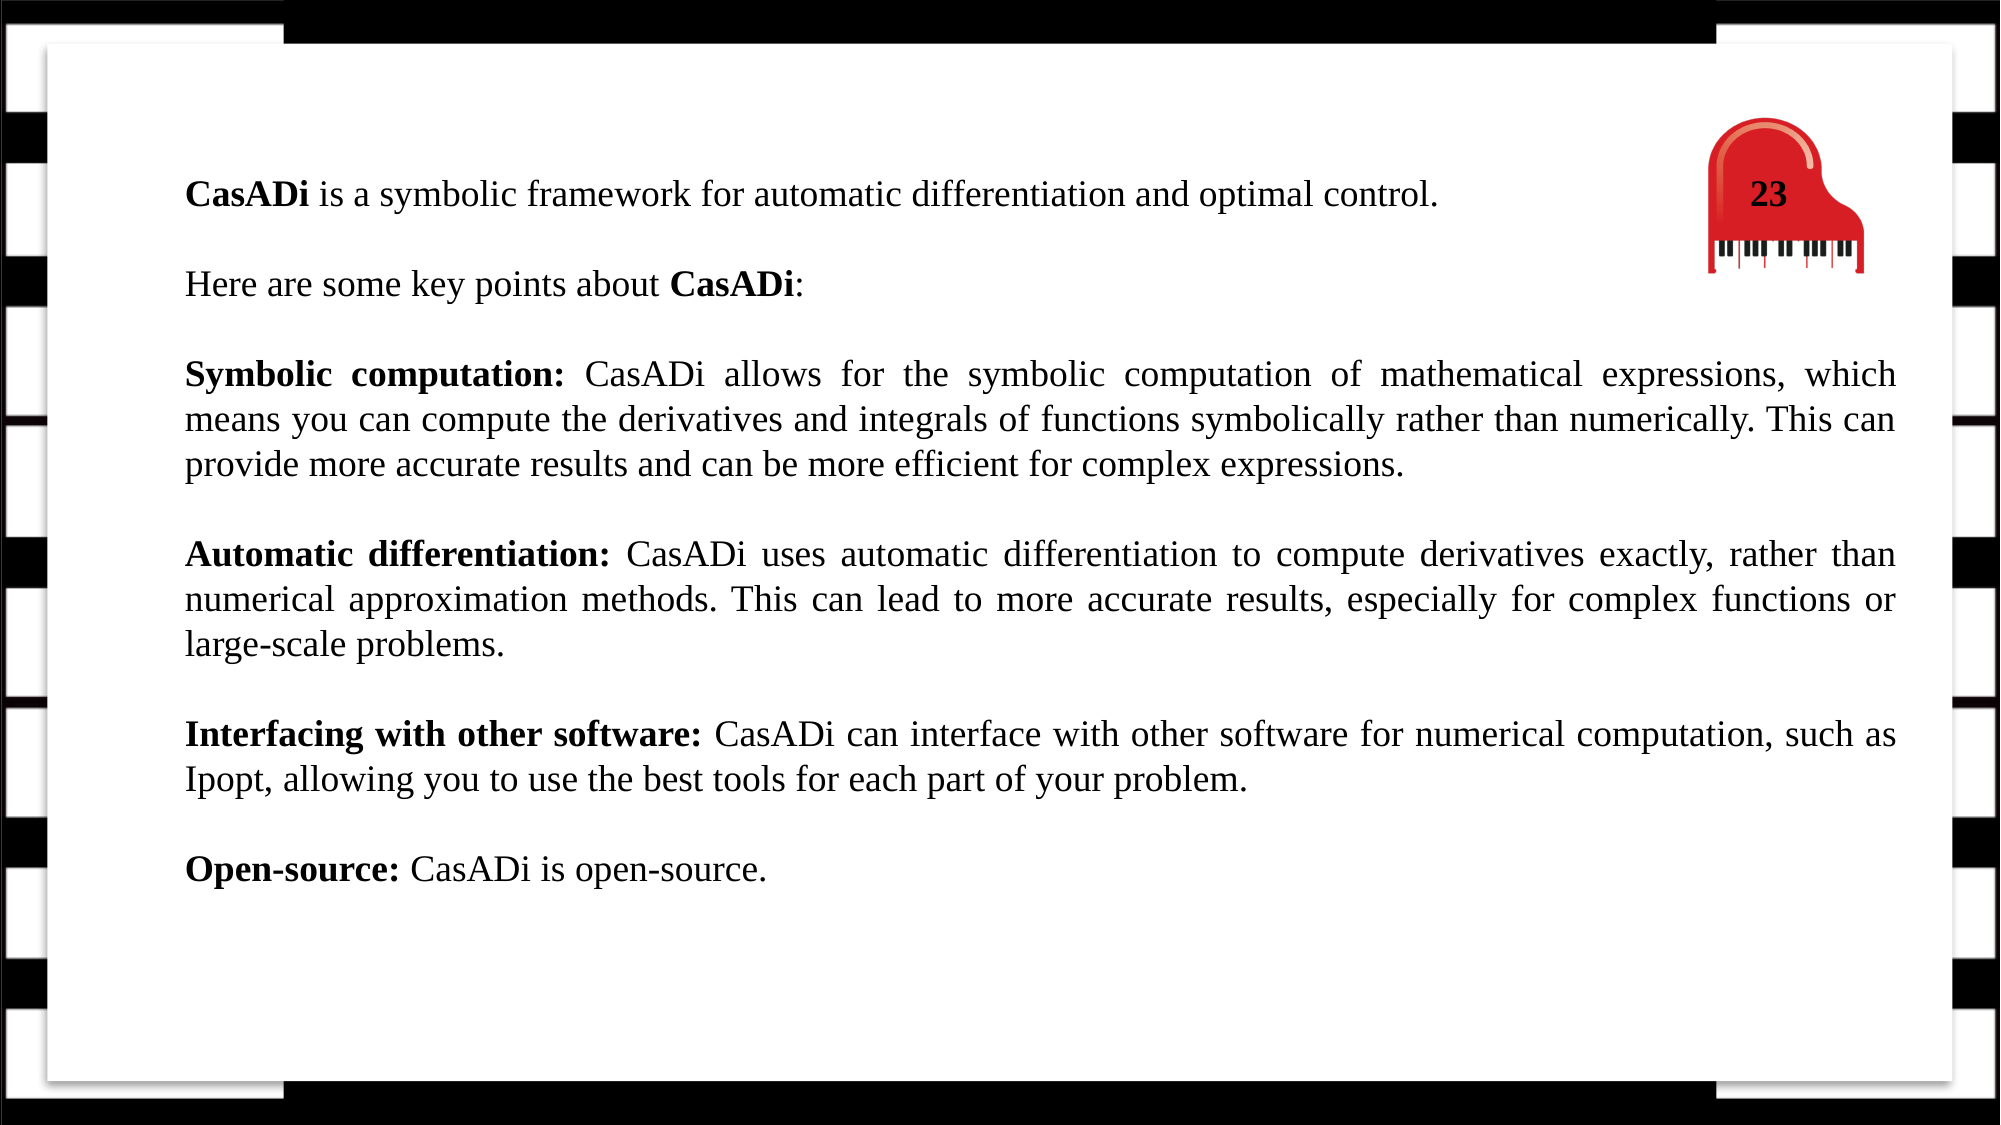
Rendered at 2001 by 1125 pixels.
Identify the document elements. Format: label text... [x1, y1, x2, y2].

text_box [1700, 110, 1872, 282]
text_box CasADi is a symbolic framework for automatic differentiation and optimal control. Here are some key points about CasADi: Symbolic computation: CasADi allows for the symbolic computation of mathematical expressions, which means you can compute the derivatives and integrals of functions symbolically rather than numerically. This can provide more accurate results and can be more efficient for complex expressions. Automatic differentiation: CasADi uses automatic differentiation to compute derivatives exactly, rather than numerical approximation methods. This can lead to more accurate results, especially for complex functions or large-scale problems. Interfacing with other software: CasADi can interface with other software for numerical computation, such as Ipopt, allowing you to use the best tools for each part of your problem. Open-source: CasADi is open-source. [170, 161, 1914, 897]
picture [1716, 1, 1998, 1125]
picture [2, 1, 284, 1125]
